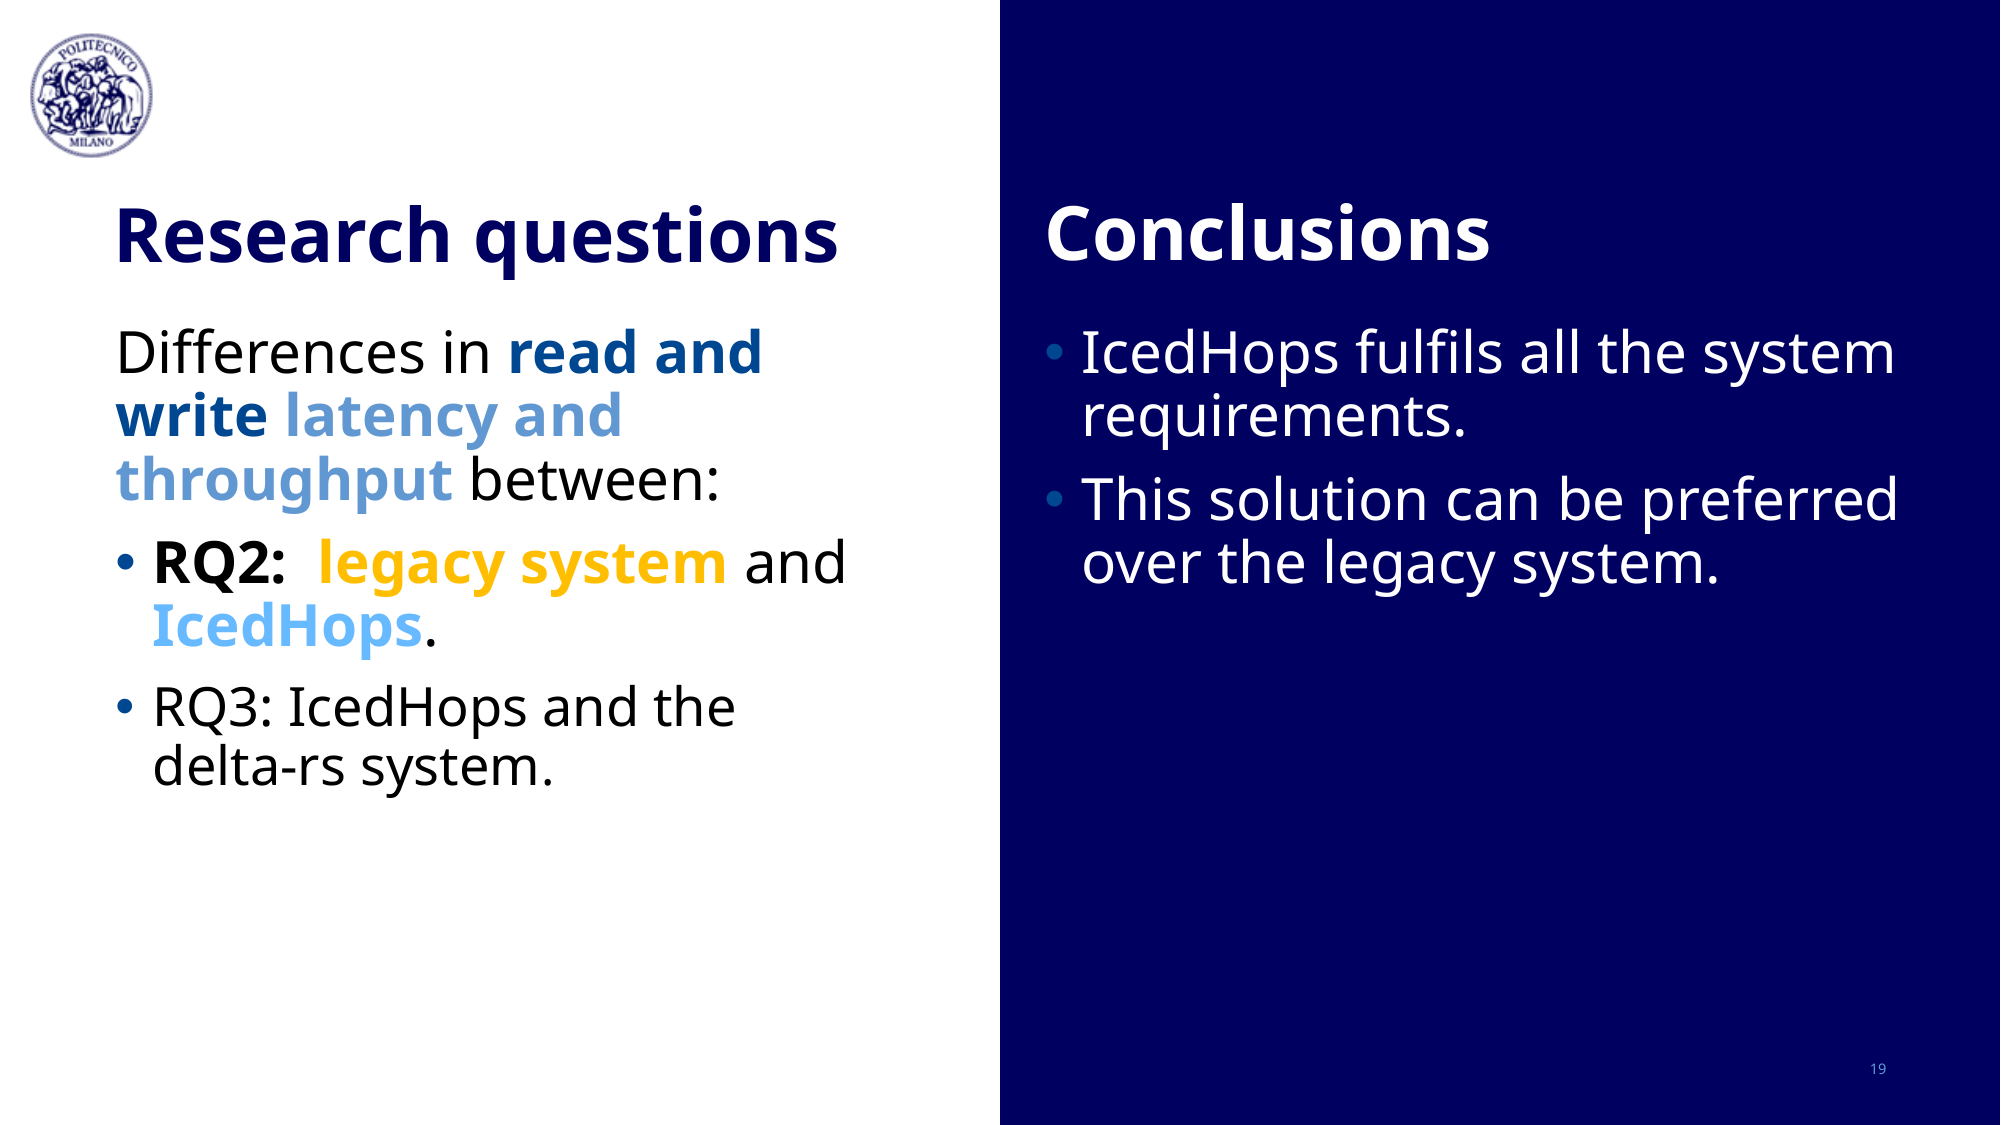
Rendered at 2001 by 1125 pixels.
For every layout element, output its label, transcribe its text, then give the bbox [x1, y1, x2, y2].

text_box Conclusions [1029, 177, 1839, 338]
list IcedHops fulfils all the system requirements. This solution can be preferred over the legacy system. [1029, 316, 1933, 1015]
picture [29, 26, 156, 161]
list Differences in read and write latency and throughput between: RQ2: legacy system and IcedHops. RQ3: IcedHops and the delta-rs system. [100, 316, 909, 980]
title Research questions [98, 179, 908, 341]
slide_number 19 [1451, 1061, 1902, 1078]
